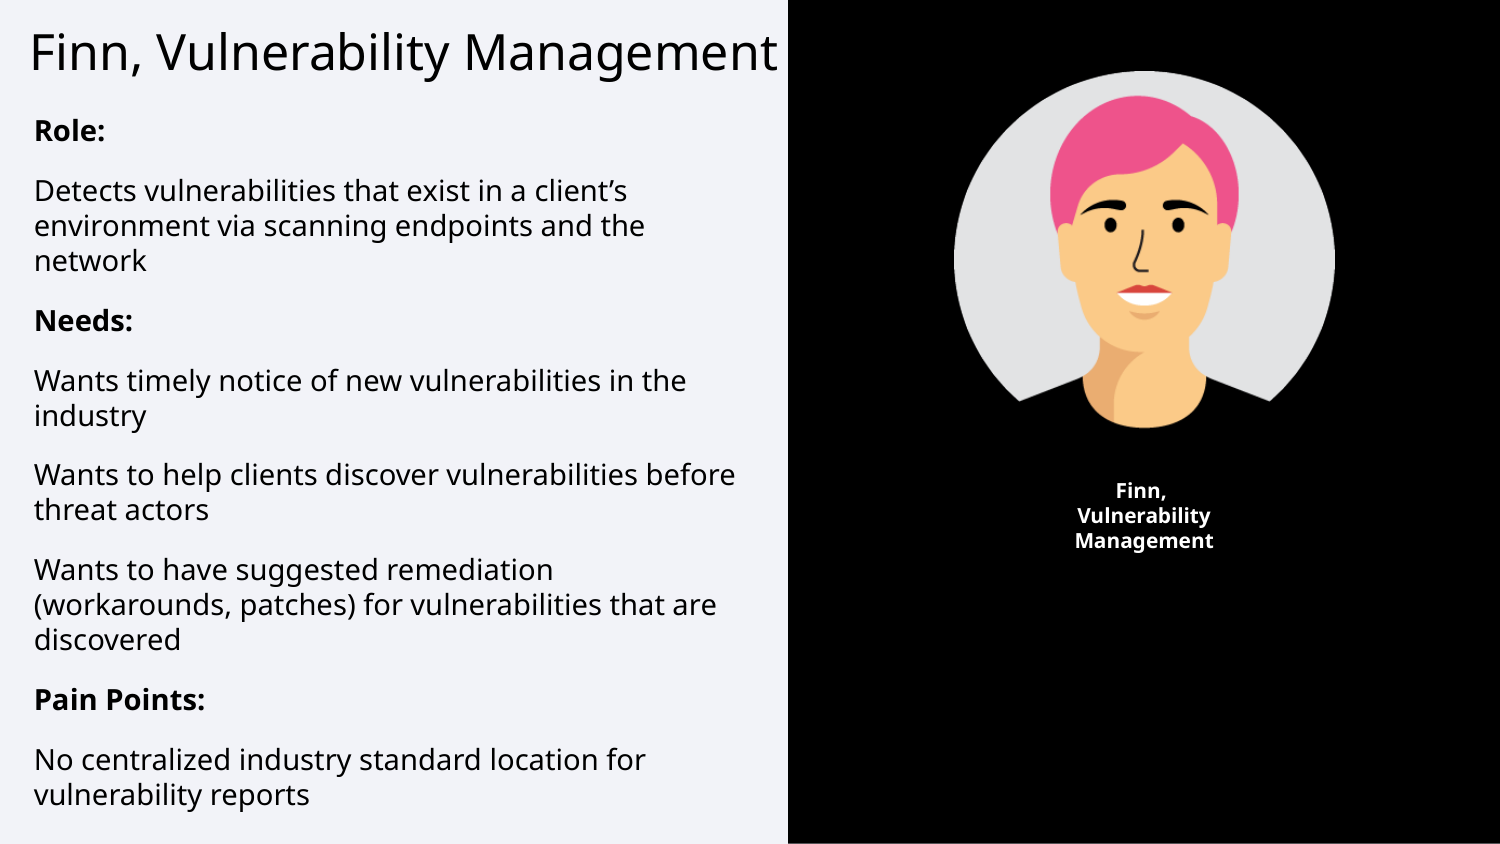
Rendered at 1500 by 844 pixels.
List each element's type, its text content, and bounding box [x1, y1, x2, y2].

picture [953, 71, 1335, 449]
text_box [786, 0, 1500, 844]
text_box Finn, Vulnerability Management [1044, 470, 1245, 561]
list Role: Detects vulnerabilities that exist in a client’s environment via scanning endpoints and the network Needs: Wants timely notice of new vulnerabilities in the industry Wants to help clients discover vulnerabilities before threat actors Wants to have suggested remediation (workarounds, patches) for vulnerabilities that are discovered Pain Points: No centralized industry standard location for vulnerability reports [33, 112, 746, 471]
title Finn, Vulnerability Management [29, 27, 786, 132]
